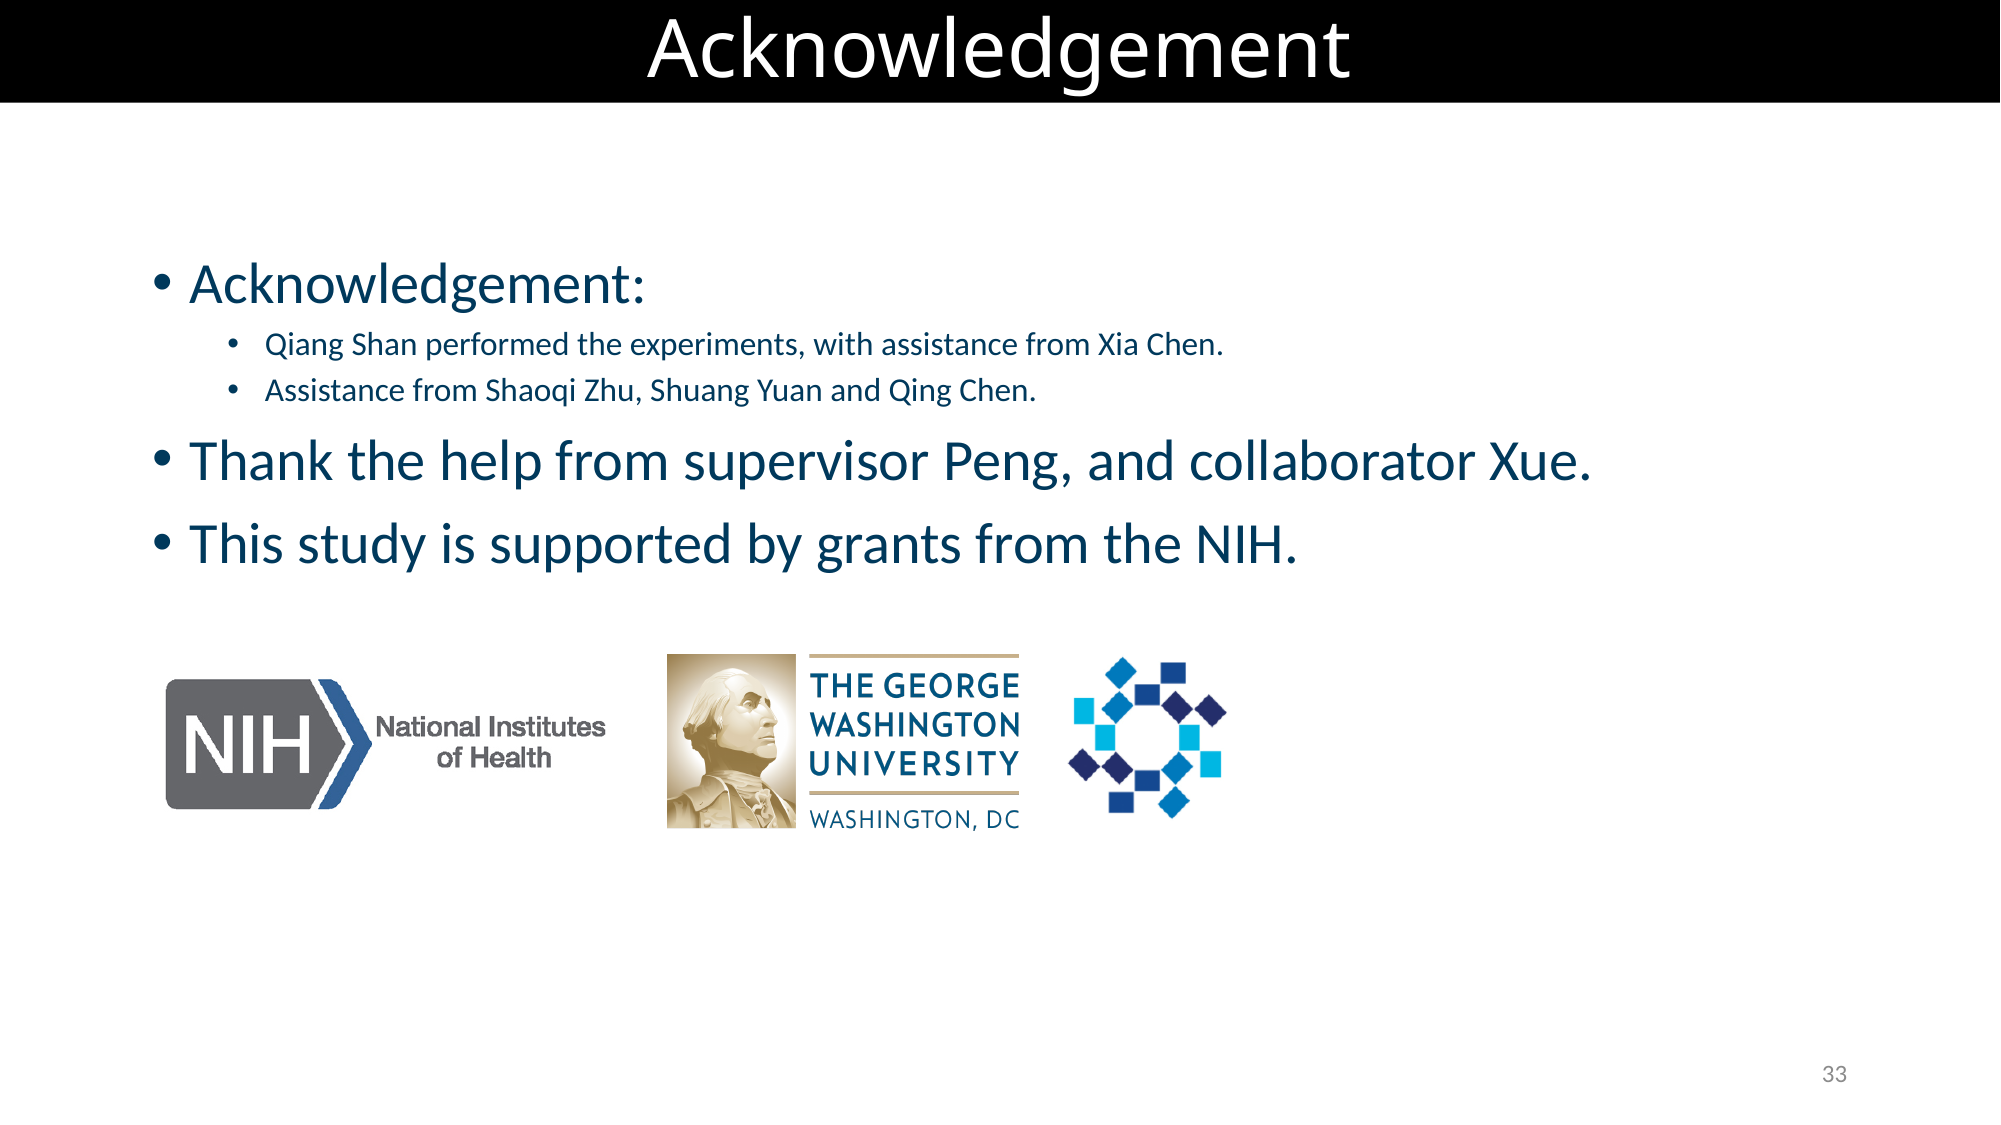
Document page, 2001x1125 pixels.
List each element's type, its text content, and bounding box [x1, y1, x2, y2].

picture [1061, 636, 1244, 849]
picture [1008, 813, 1019, 826]
list Acknowledgement: Qiang Shan performed the experiments, with assistance from Xia Chen. Assistance from Shaoqi Zhu, Shuang Yuan and Qing Chen. Thank the help from supervisor Peng, and collaborator Xue. This study is supported by grants from the NIH. [137, 245, 1863, 968]
picture [1008, 678, 1019, 693]
slide_number 33 [1412, 1042, 1863, 1103]
picture [137, 654, 625, 831]
picture [667, 654, 1019, 831]
text_box Acknowledgement [0, 0, 2000, 103]
